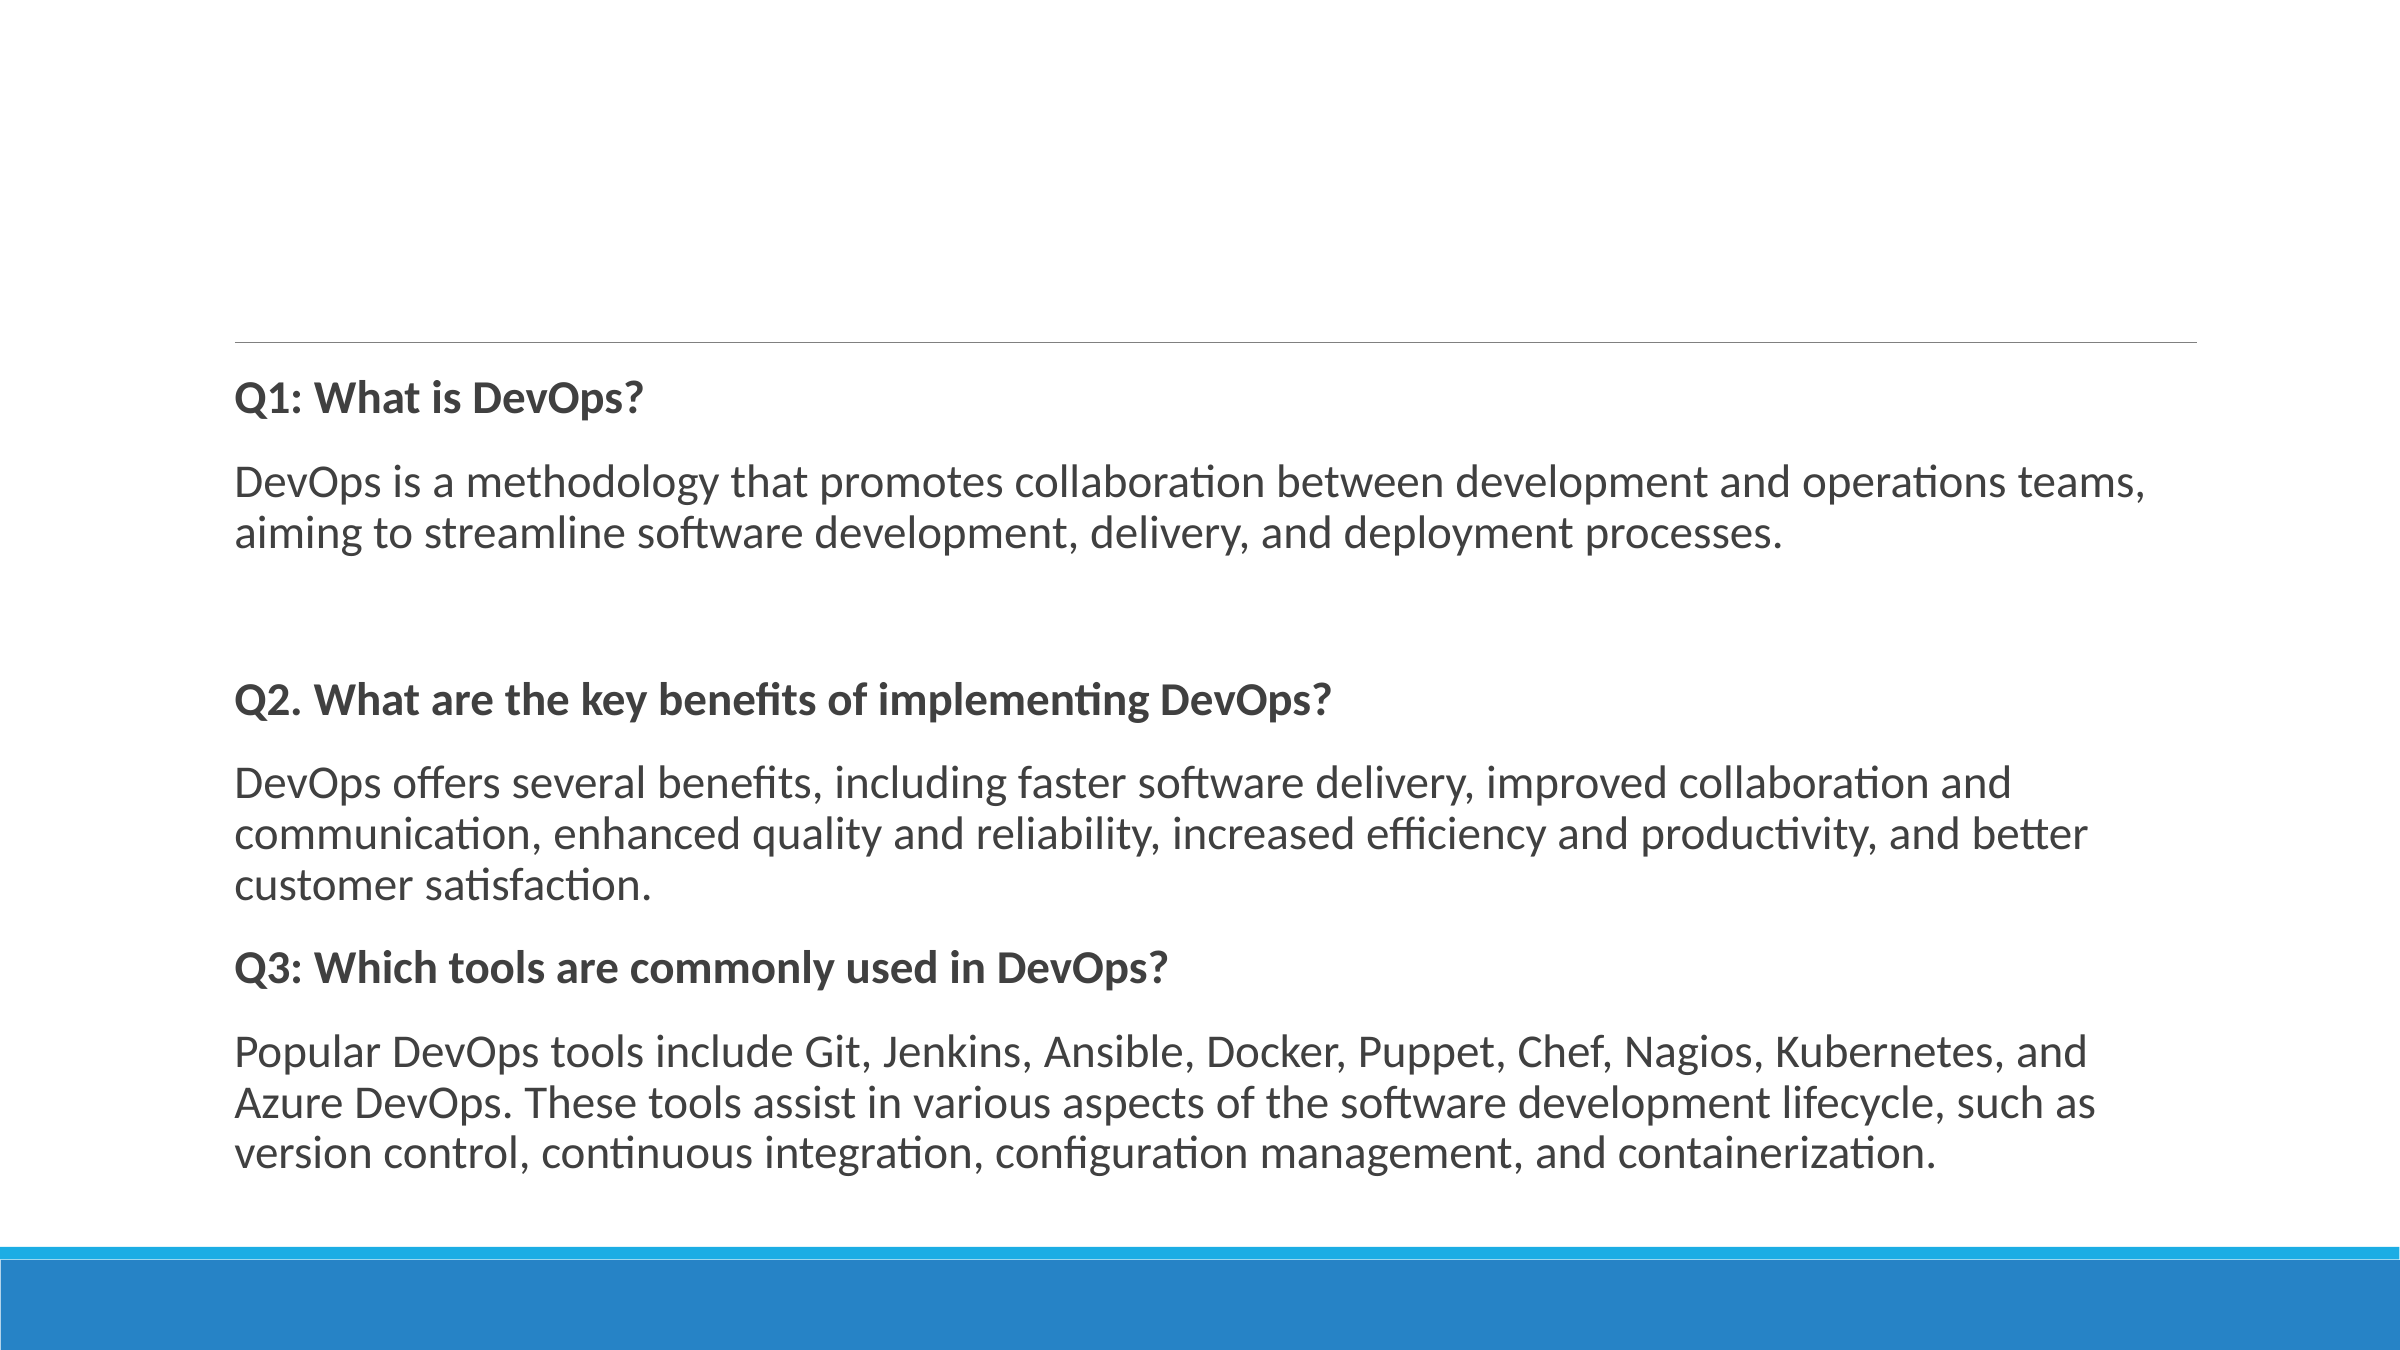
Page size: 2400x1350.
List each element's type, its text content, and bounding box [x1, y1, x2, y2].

list Q1: What is DevOps? DevOps is a methodology that promotes collaboration between development and operations teams, aiming to streamline software development, delivery, and deployment processes. Q2. What are the key benefits of implementing DevOps? DevOps offers several benefits, including faster software delivery, improved collaboration and communication, enhanced quality and reliability, increased efficiency and productivity, and better customer satisfaction. Q3: Which tools are commonly used in DevOps? Popular DevOps tools include Git, Jenkins, Ansible, Docker, Puppet, Chef, Nagios, Kubernetes, and Azure DevOps. These tools assist in various aspects of the software development lifecycle, such as version control, continuous integration, configuration management, and containerization. [216, 365, 2196, 1200]
